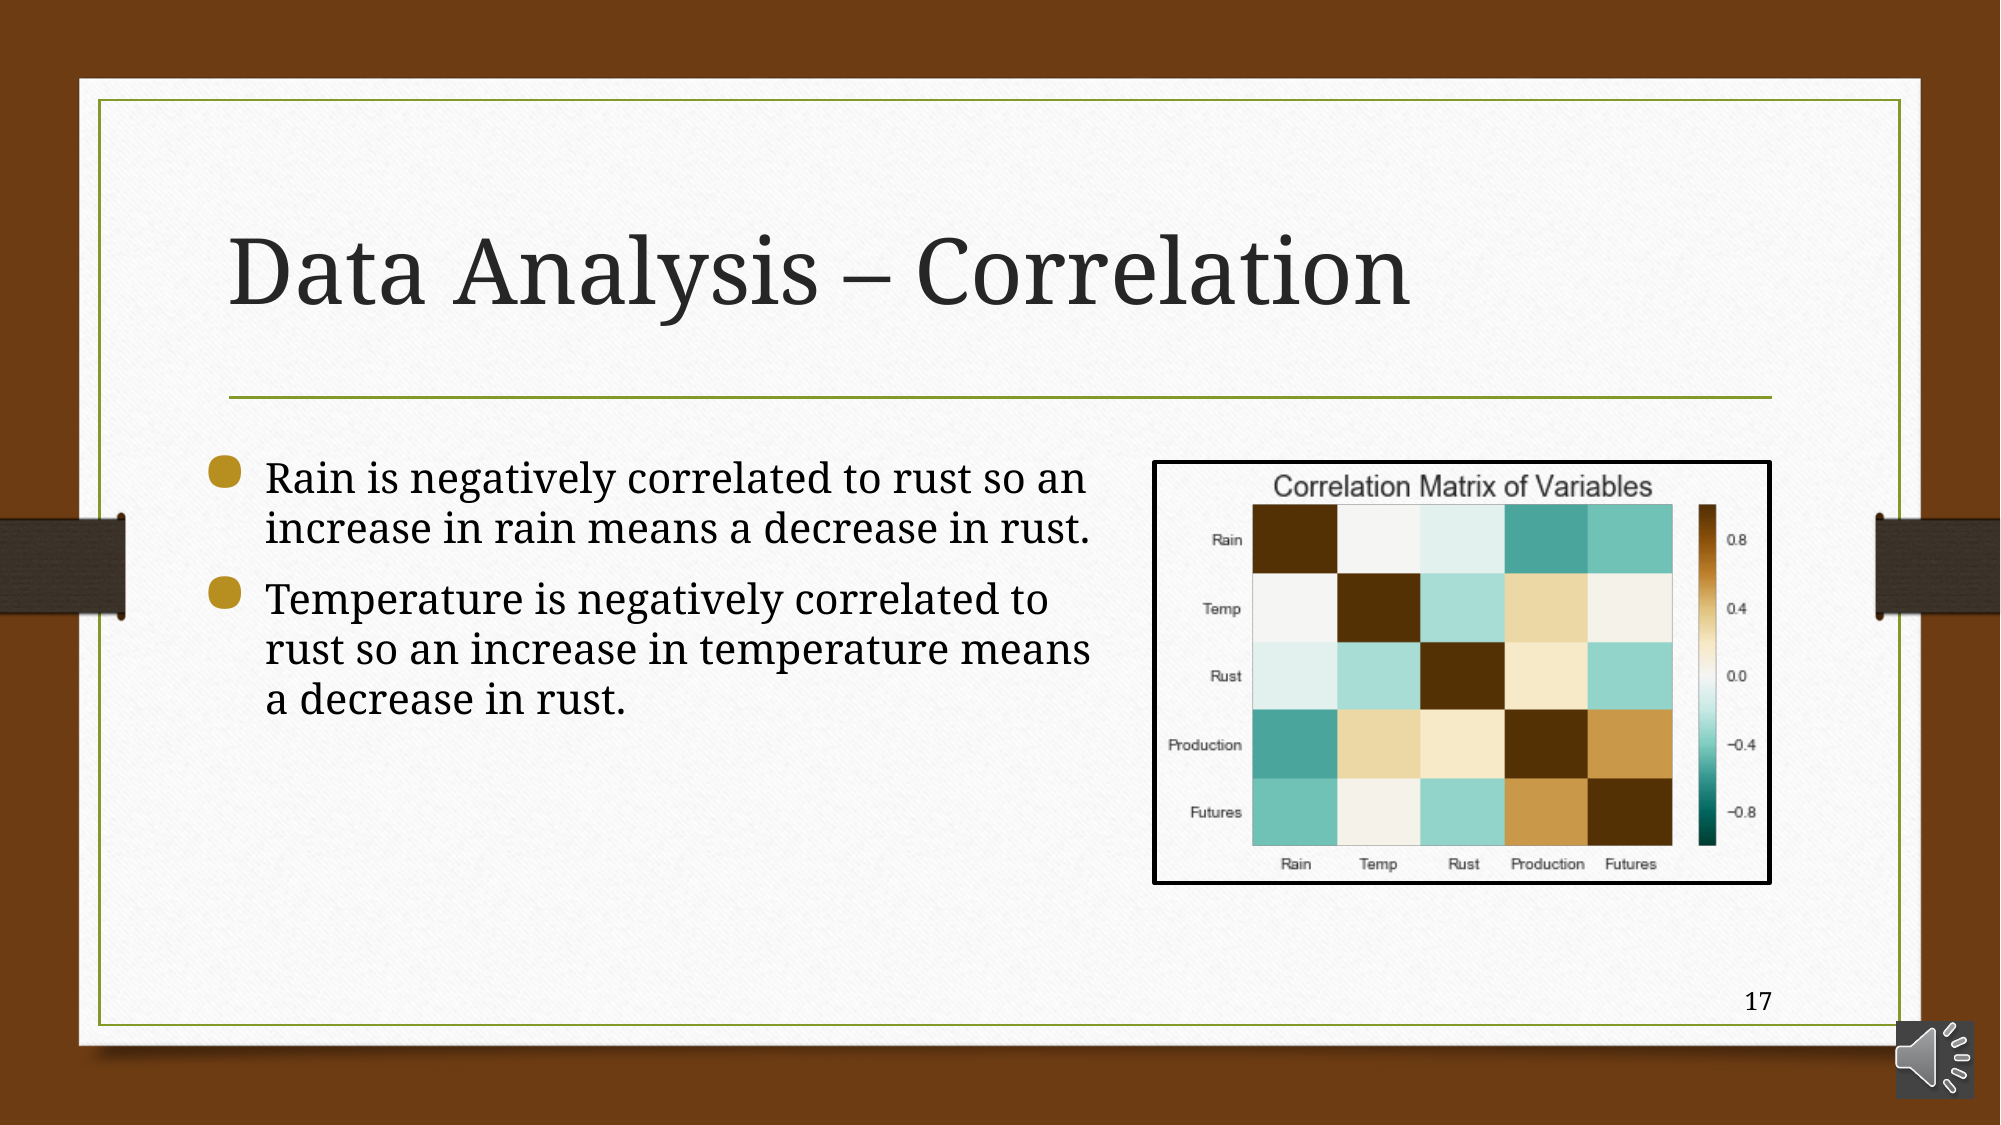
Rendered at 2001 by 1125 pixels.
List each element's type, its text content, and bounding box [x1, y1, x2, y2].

picture [0, 0, 2001, 1125]
text_box Rain is negatively correlated to rust so an increase in rain means a decrease in rust. Temperature is negatively correlated to rust so an increase in temperature means a decrease in rust. [194, 373, 1114, 971]
title Data Analysis – Correlation [212, 161, 1788, 375]
slide_number 17 [1698, 979, 1788, 1025]
